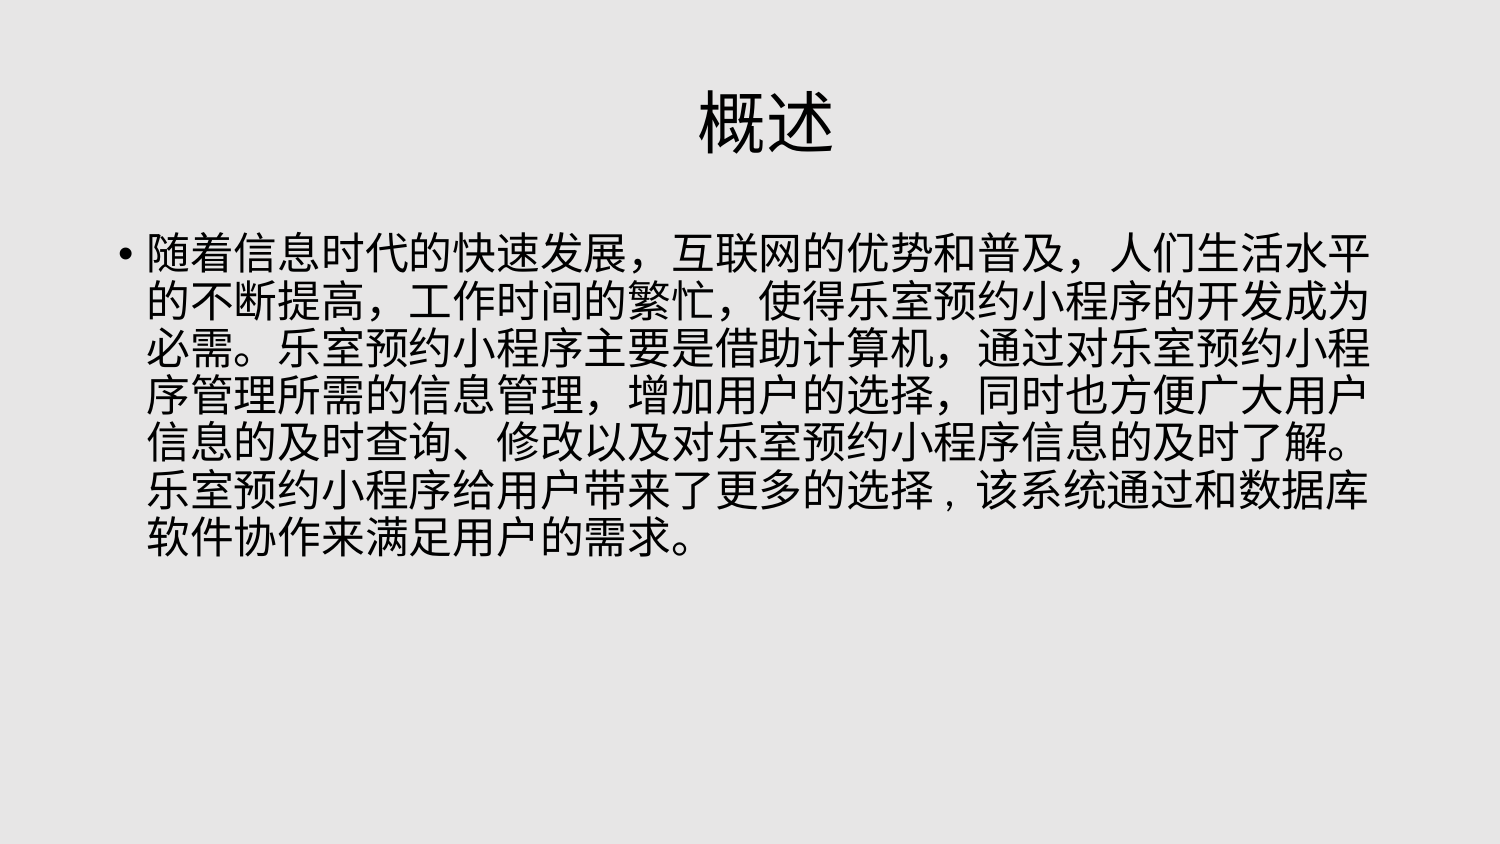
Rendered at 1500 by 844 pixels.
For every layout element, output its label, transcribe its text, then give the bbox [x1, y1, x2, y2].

title 概述 [103, 44, 1397, 208]
list 随着信息时代的快速发展，互联网的优势和普及，人们生活水平的不断提高，工作时间的繁忙，使得乐室预约小程序的开发成为必需。乐室预约小程序主要是借助计算机，通过对乐室预约小程序管理所需的信息管理，增加用户的选择，同时也方便广大用户信息的及时查询、修改以及对乐室预约小程序信息的及时了解。乐室预约小程序给用户带来了更多的选择, 该系统通过和数据库软件协作来满足用户的需求。 [103, 224, 1397, 760]
